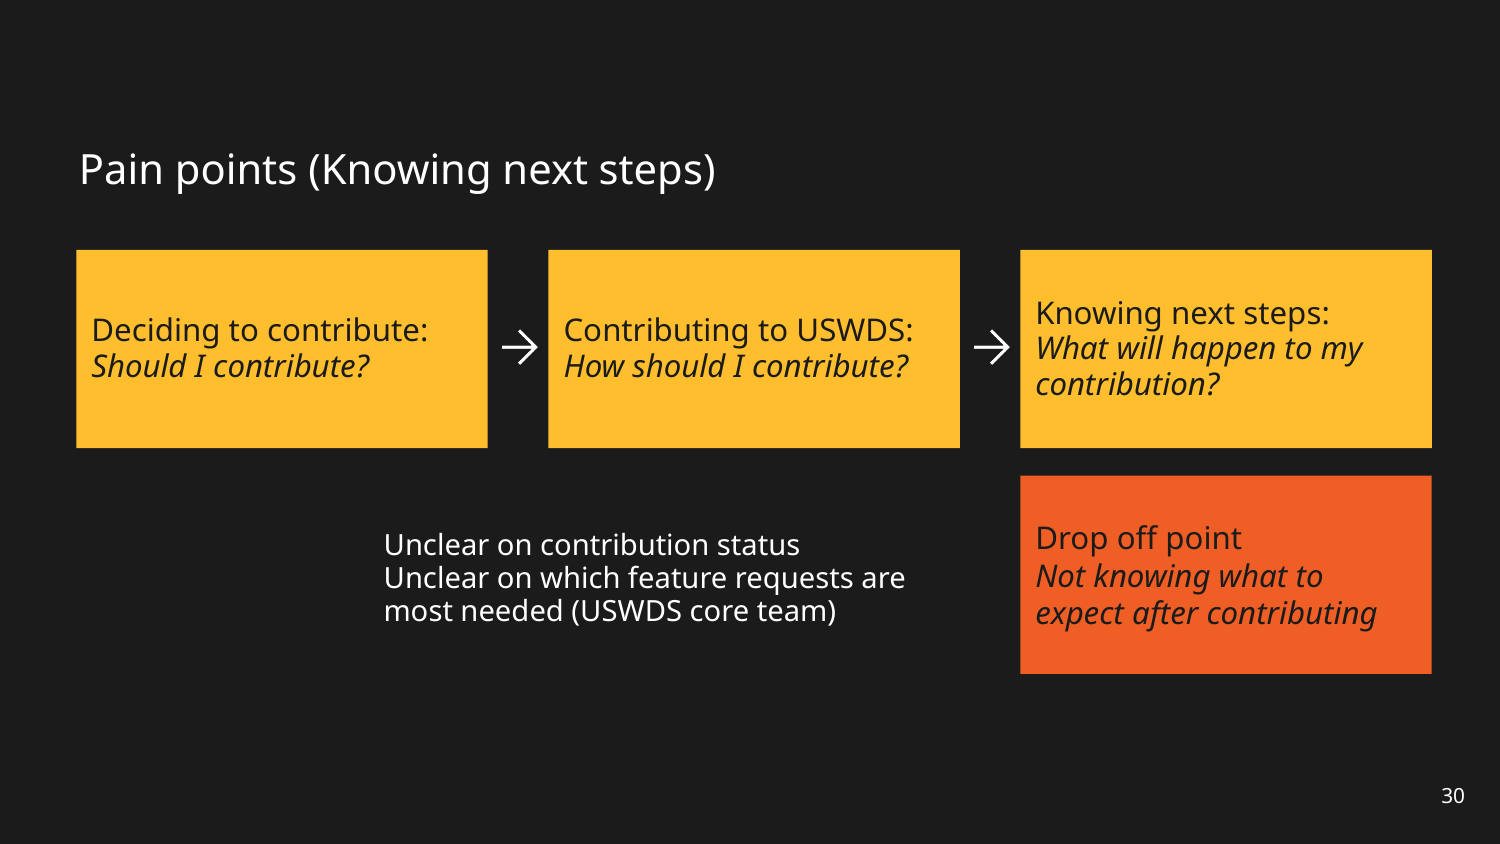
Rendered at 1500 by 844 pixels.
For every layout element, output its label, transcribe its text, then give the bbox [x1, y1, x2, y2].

picture [502, 329, 538, 365]
list Deciding to contribute: Should I contribute? [76, 249, 488, 449]
list Contributing to USWDS: How should I contribute? [548, 249, 960, 449]
picture [974, 329, 1010, 365]
slide_number 30 [1389, 764, 1480, 830]
list Unclear on contribution status Unclear on which feature requests are most needed (USWDS core team) [323, 513, 997, 712]
title Pain points (Knowing next steps) [64, 50, 1420, 208]
text_box Drop off point Not knowing what to expect after contributing [1020, 475, 1432, 674]
list Knowing next steps: What will happen to my contribution? [1020, 249, 1432, 449]
